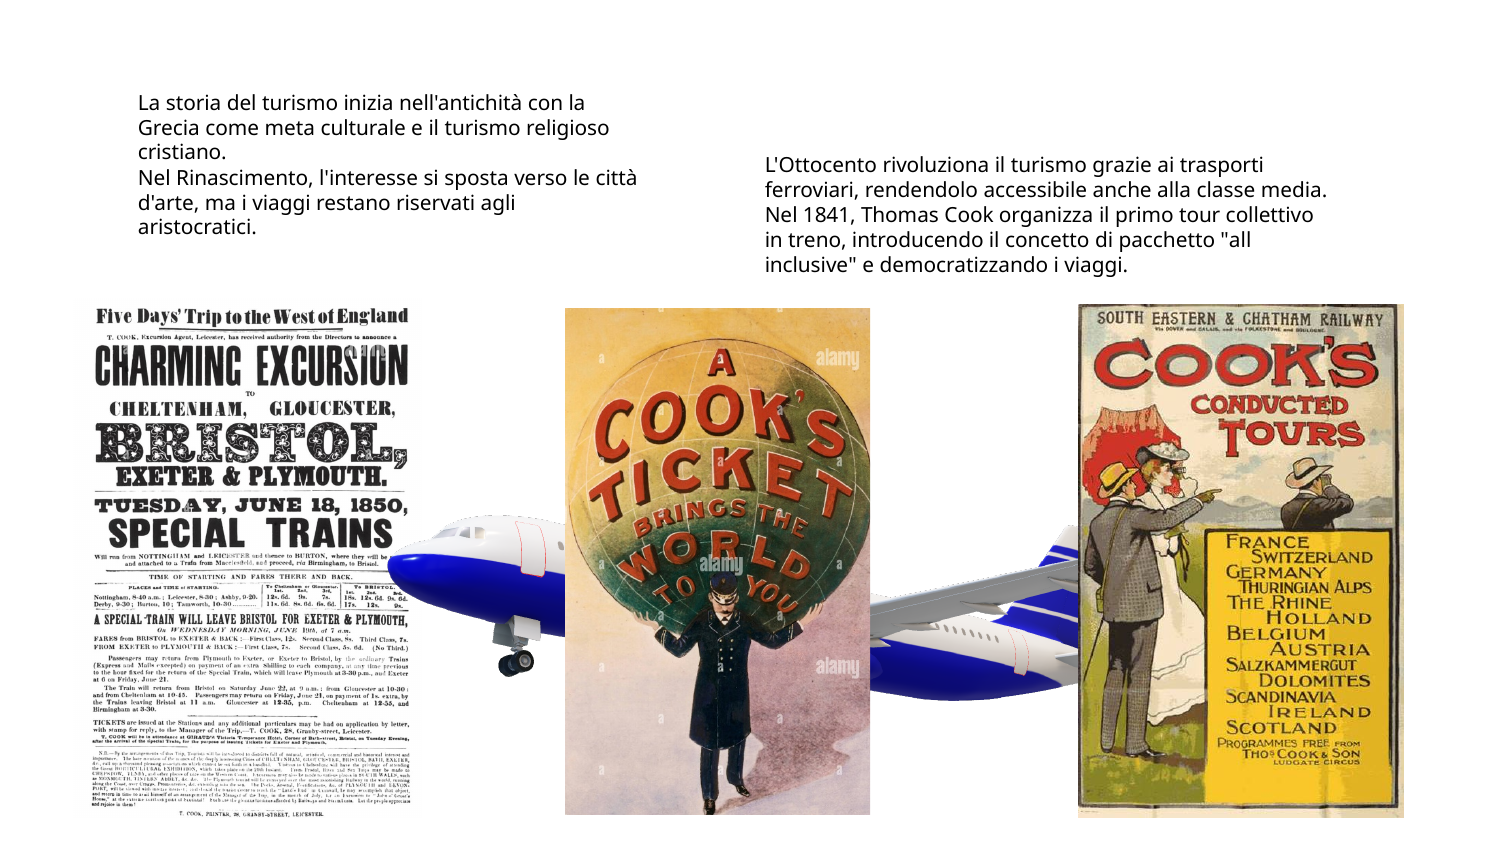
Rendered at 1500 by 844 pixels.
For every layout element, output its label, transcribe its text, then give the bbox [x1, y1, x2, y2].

picture [73, 298, 1404, 819]
text_box La storia del turismo inizia nell'antichità con la Grecia come meta culturale e il turismo religioso cristiano. Nel Rinascimento, l'interesse si sposta verso le città d'arte, ma i viaggi restano riservati agli aristocratici. [123, 81, 654, 272]
text_box L'Ottocento rivoluziona il turismo grazie ai trasporti ferroviari, rendendolo accessibile anche alla classe media. Nel 1841, Thomas Cook organizza il primo tour collettivo in treno, introducendo il concetto di pacchetto "all inclusive" e democratizzando i viaggi. [750, 144, 1344, 289]
